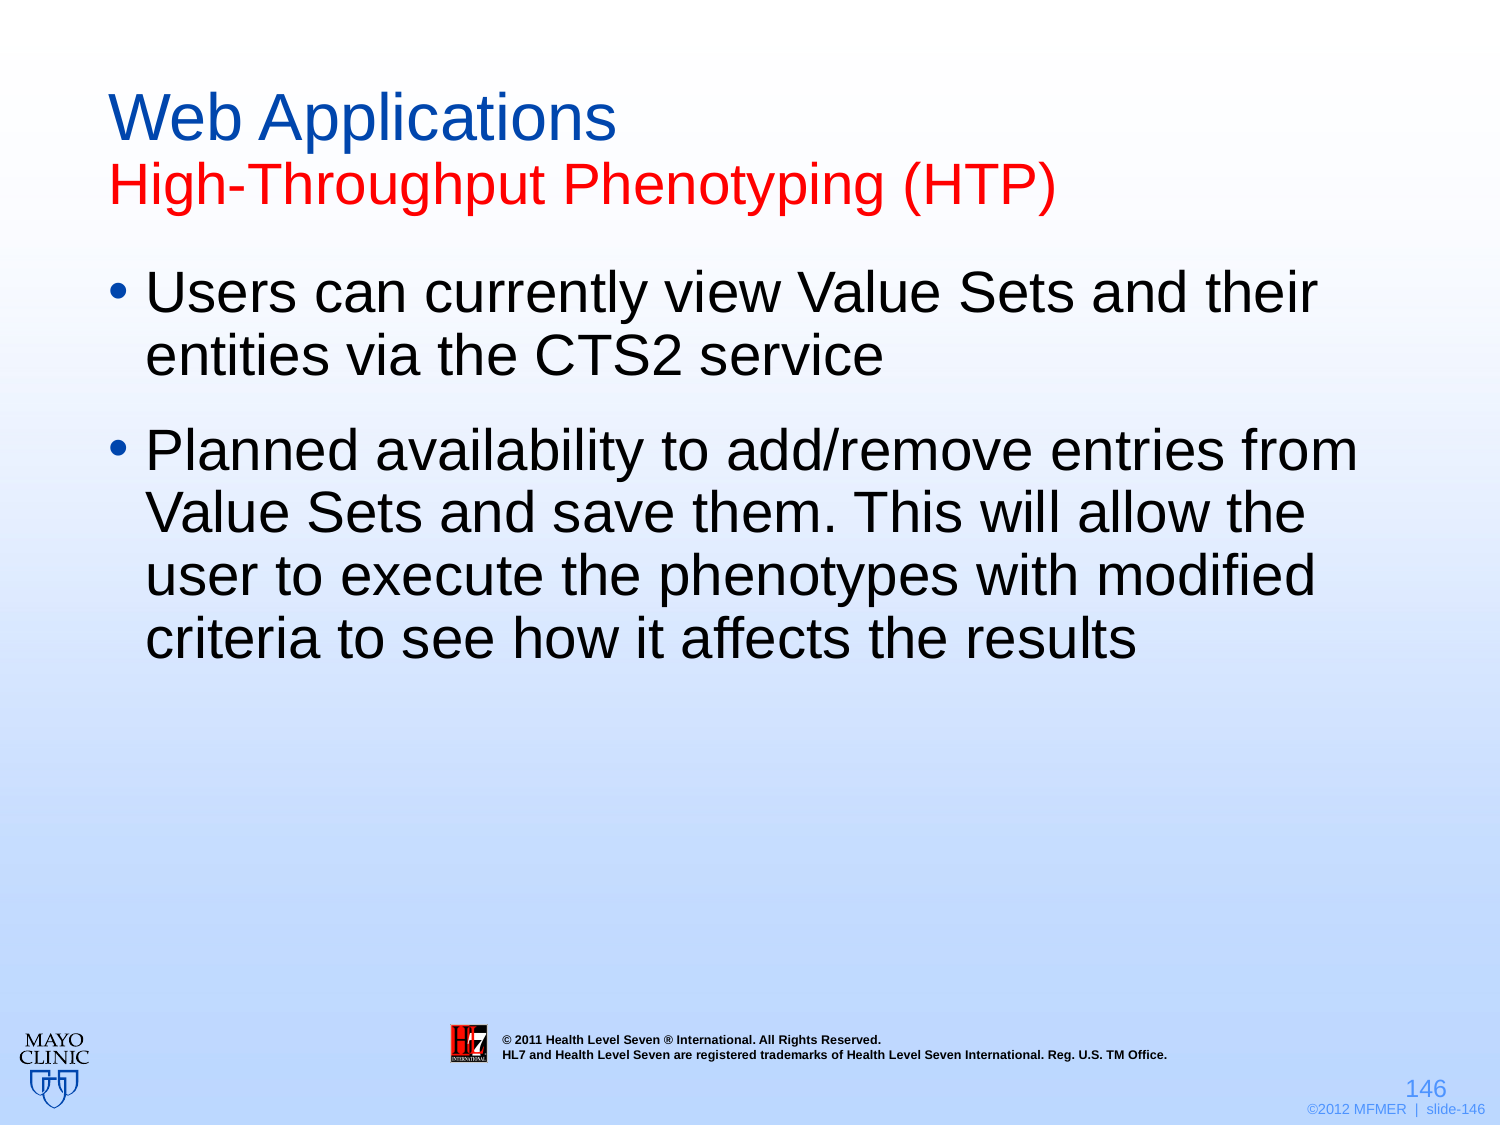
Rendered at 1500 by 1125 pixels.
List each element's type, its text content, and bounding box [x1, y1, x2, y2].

list Users can currently view Value Sets and their entities via the CTS2 service Planned availability to add/remove entries from Value Sets and save them. This will allow the user to execute the phenotypes with modified criteria to see how it affects the results [108, 224, 1392, 1013]
slide_number 146 [1149, 1074, 1463, 1100]
picture [0, 0, 1500, 1125]
title Web Applications High-Throughput Phenotyping (HTP) [108, 0, 1392, 224]
